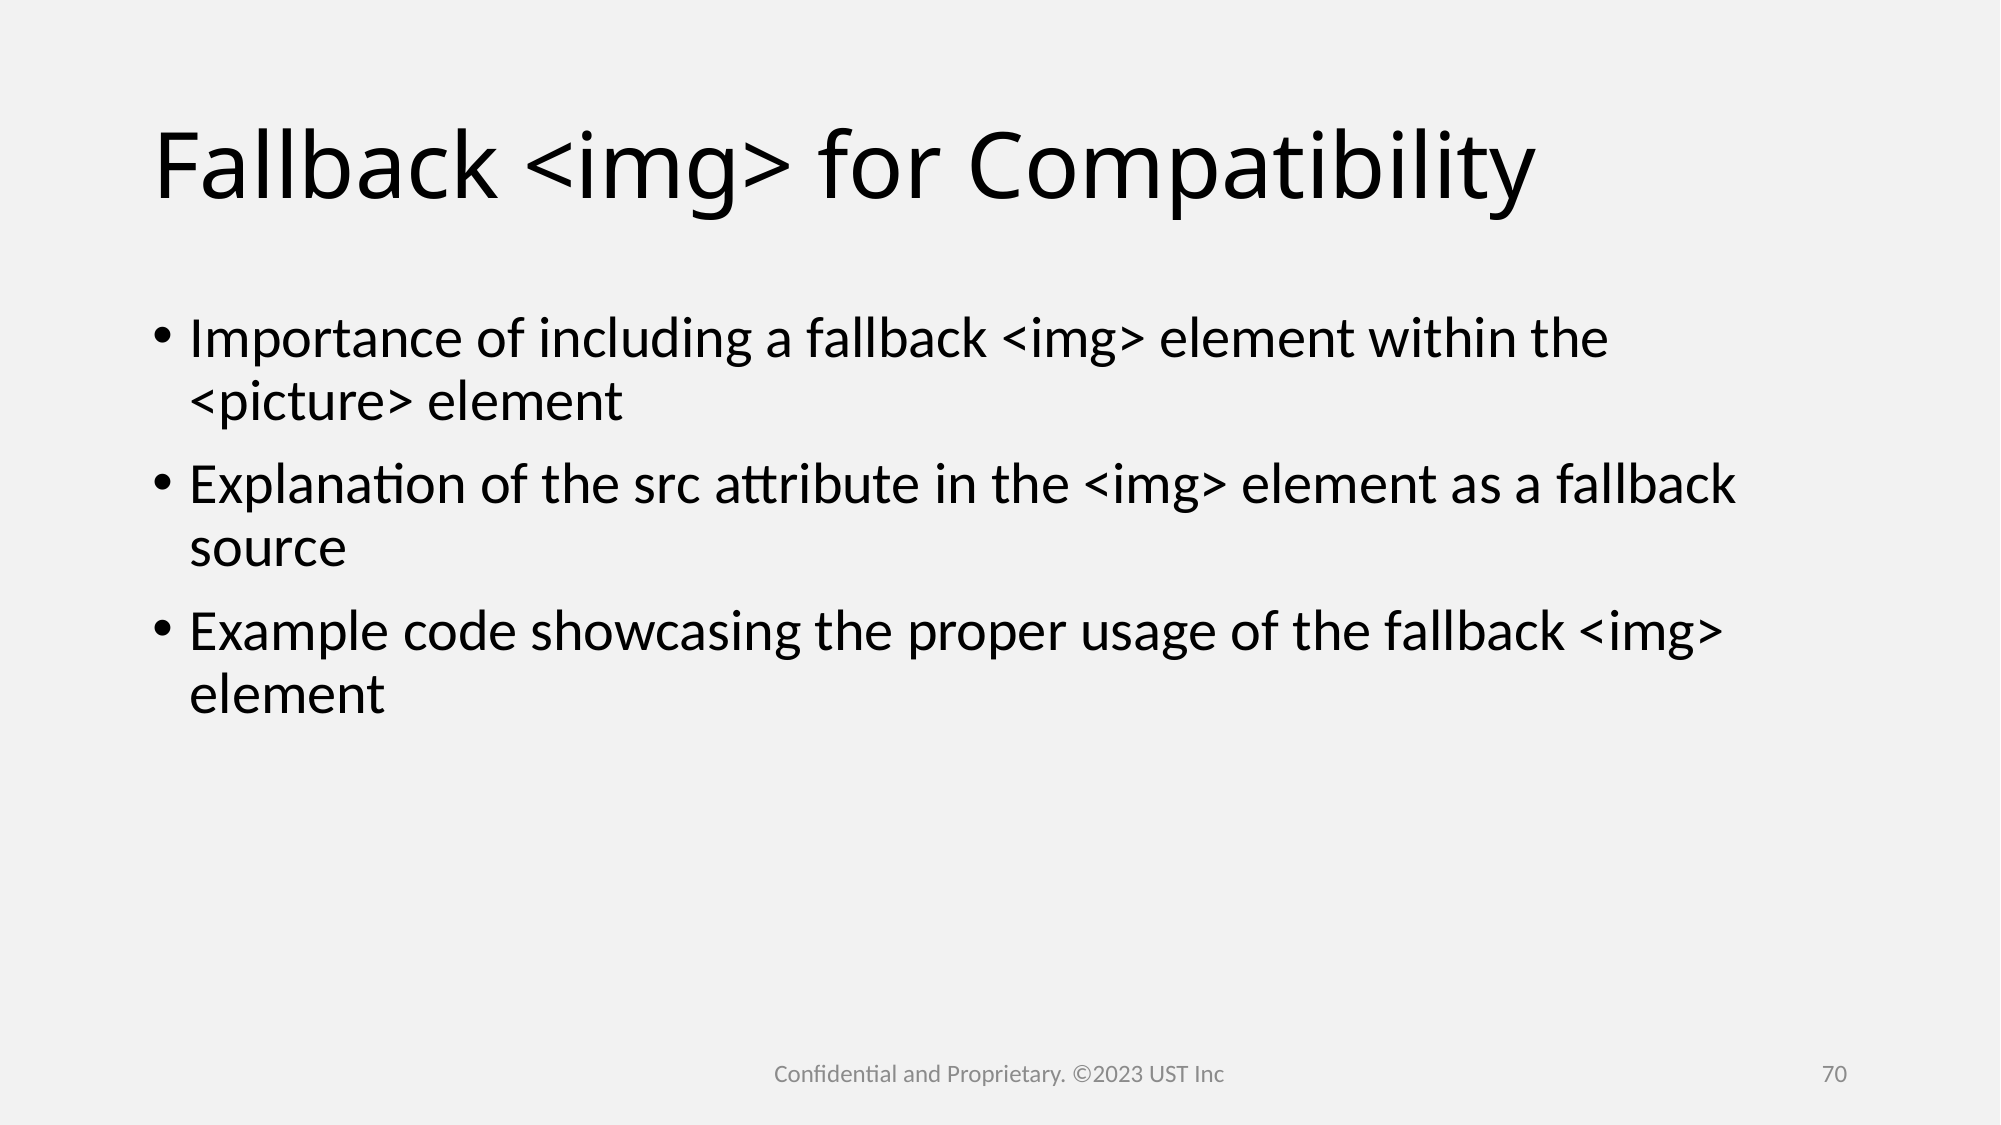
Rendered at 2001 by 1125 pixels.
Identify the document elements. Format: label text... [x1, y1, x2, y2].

title Fallback <img> for Compatibility [137, 59, 1863, 278]
slide_number 70 [1412, 1042, 1863, 1103]
list Importance of including a fallback <img> element within the <picture> element Explanation of the src attribute in the <img> element as a fallback source Example code showcasing the proper usage of the fallback <img> element [137, 299, 1863, 1014]
footer Confidential and Proprietary. ©2023 UST Inc [662, 1042, 1338, 1103]
